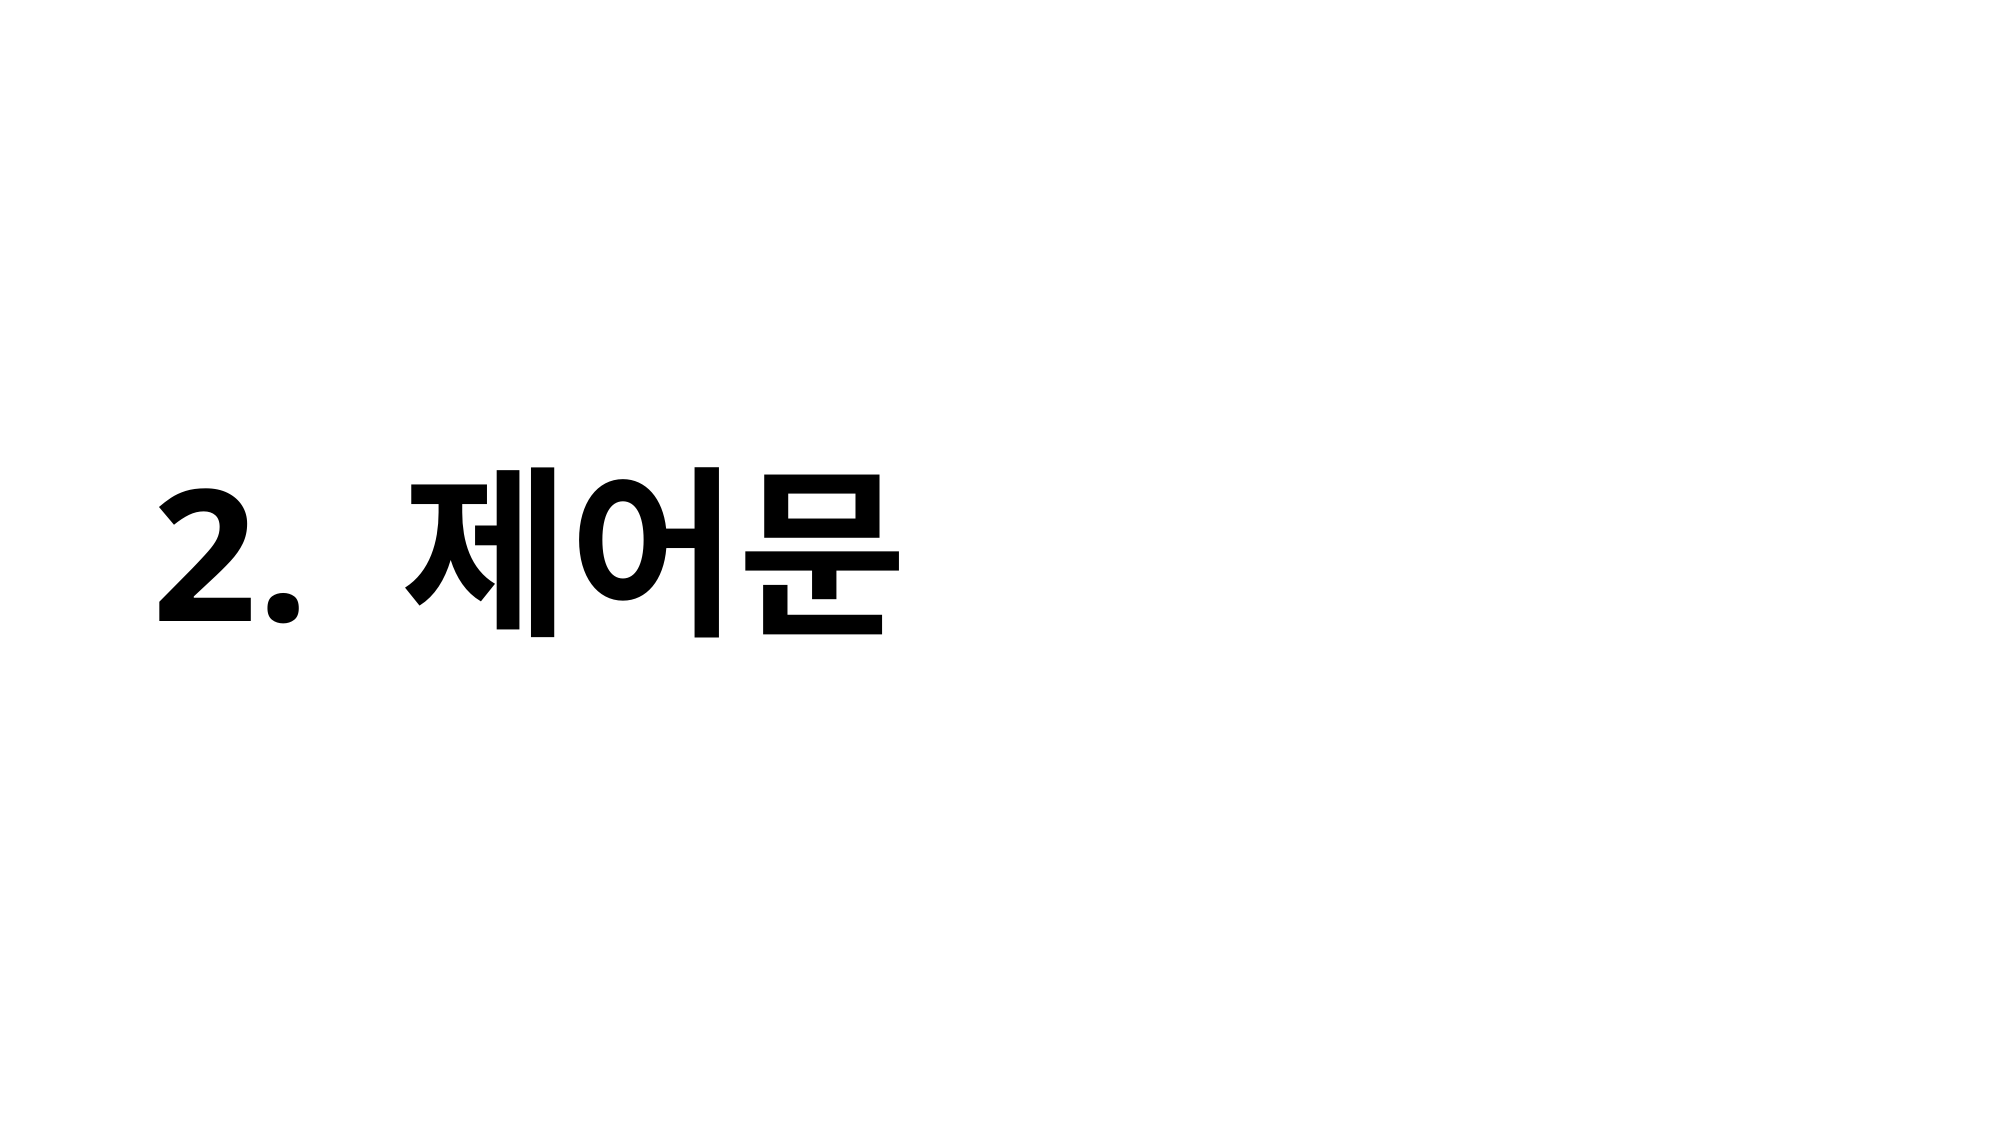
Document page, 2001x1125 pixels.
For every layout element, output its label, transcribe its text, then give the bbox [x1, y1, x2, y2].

title 2. 제어문 [137, 453, 1863, 672]
